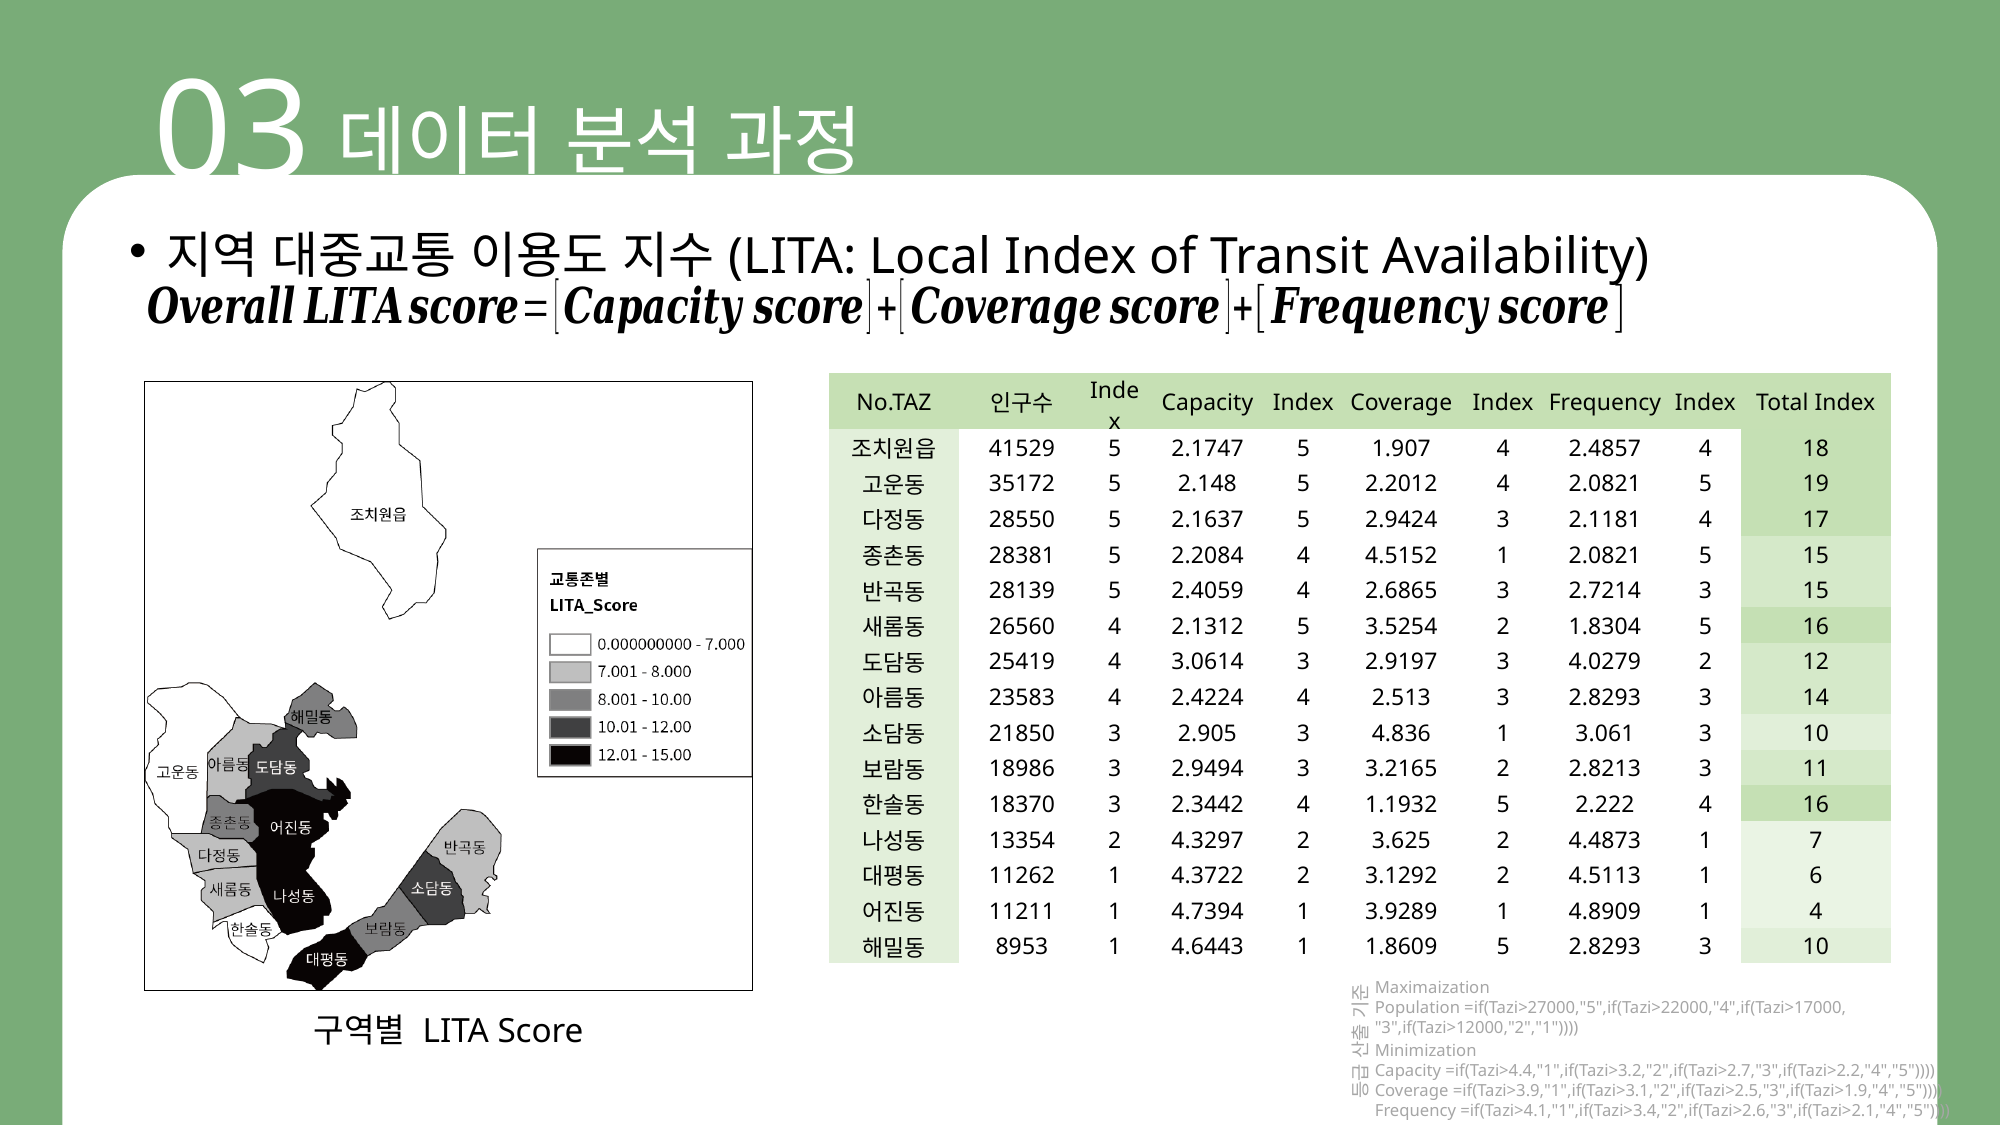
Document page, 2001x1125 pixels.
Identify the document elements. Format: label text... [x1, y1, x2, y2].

table_cell 15 [1886, 536, 1891, 572]
title 데이터 분석 과정 [491, 84, 966, 205]
table_header Total Index [1886, 373, 1891, 429]
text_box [144, 381, 753, 1058]
table_cell 7 [1886, 821, 1891, 856]
table_cell 10 [1886, 714, 1891, 750]
table_cell 15 [1886, 572, 1891, 607]
table_cell 10 [1886, 928, 1891, 963]
text_box 지역 대중교통 이용도 지수(LITA: Local Index of Transit Availability) [114, 214, 1886, 1040]
table_cell 4 [1886, 892, 1891, 928]
table_cell 16 [1886, 607, 1891, 643]
table_cell 18 [1886, 429, 1891, 465]
text_box Minimization Capacity =if(Tazi>4.4,"1",if(Tazi>3.2,"2",if(Tazi>2.7,"3",if(Tazi>2.2,"4","5")))) Coverage =if(Tazi>3.9,"1",if(Tazi>3.1,"2",if(Tazi>2.5,"3",if(Tazi>1.9,"4","5")))) Frequency =if(Tazi>4.1,"1",if(Tazi>3.4,"2",if(Tazi>2.6,"3",if(Tazi>2.1,"4","5")))) [1360, 1044, 2000, 1125]
text_box 등급 산출 기준 [1341, 868, 1379, 1114]
table_cell 14 [1886, 678, 1891, 714]
table_cell 11 [1886, 750, 1891, 785]
table_cell 12 [1886, 643, 1891, 678]
table_cell 16 [1886, 785, 1891, 821]
text_box 03 [138, 31, 491, 214]
text_box Maximaization Population =if(Tazi>27000,"5",if(Tazi>22000,"4",if(Tazi>17000, "3",if(Tazi>12000,"2","1")))) [1379, 969, 2000, 1044]
table_cell 19 [1886, 465, 1891, 500]
table_cell 6 [1886, 856, 1891, 892]
table_cell 17 [1886, 500, 1891, 536]
